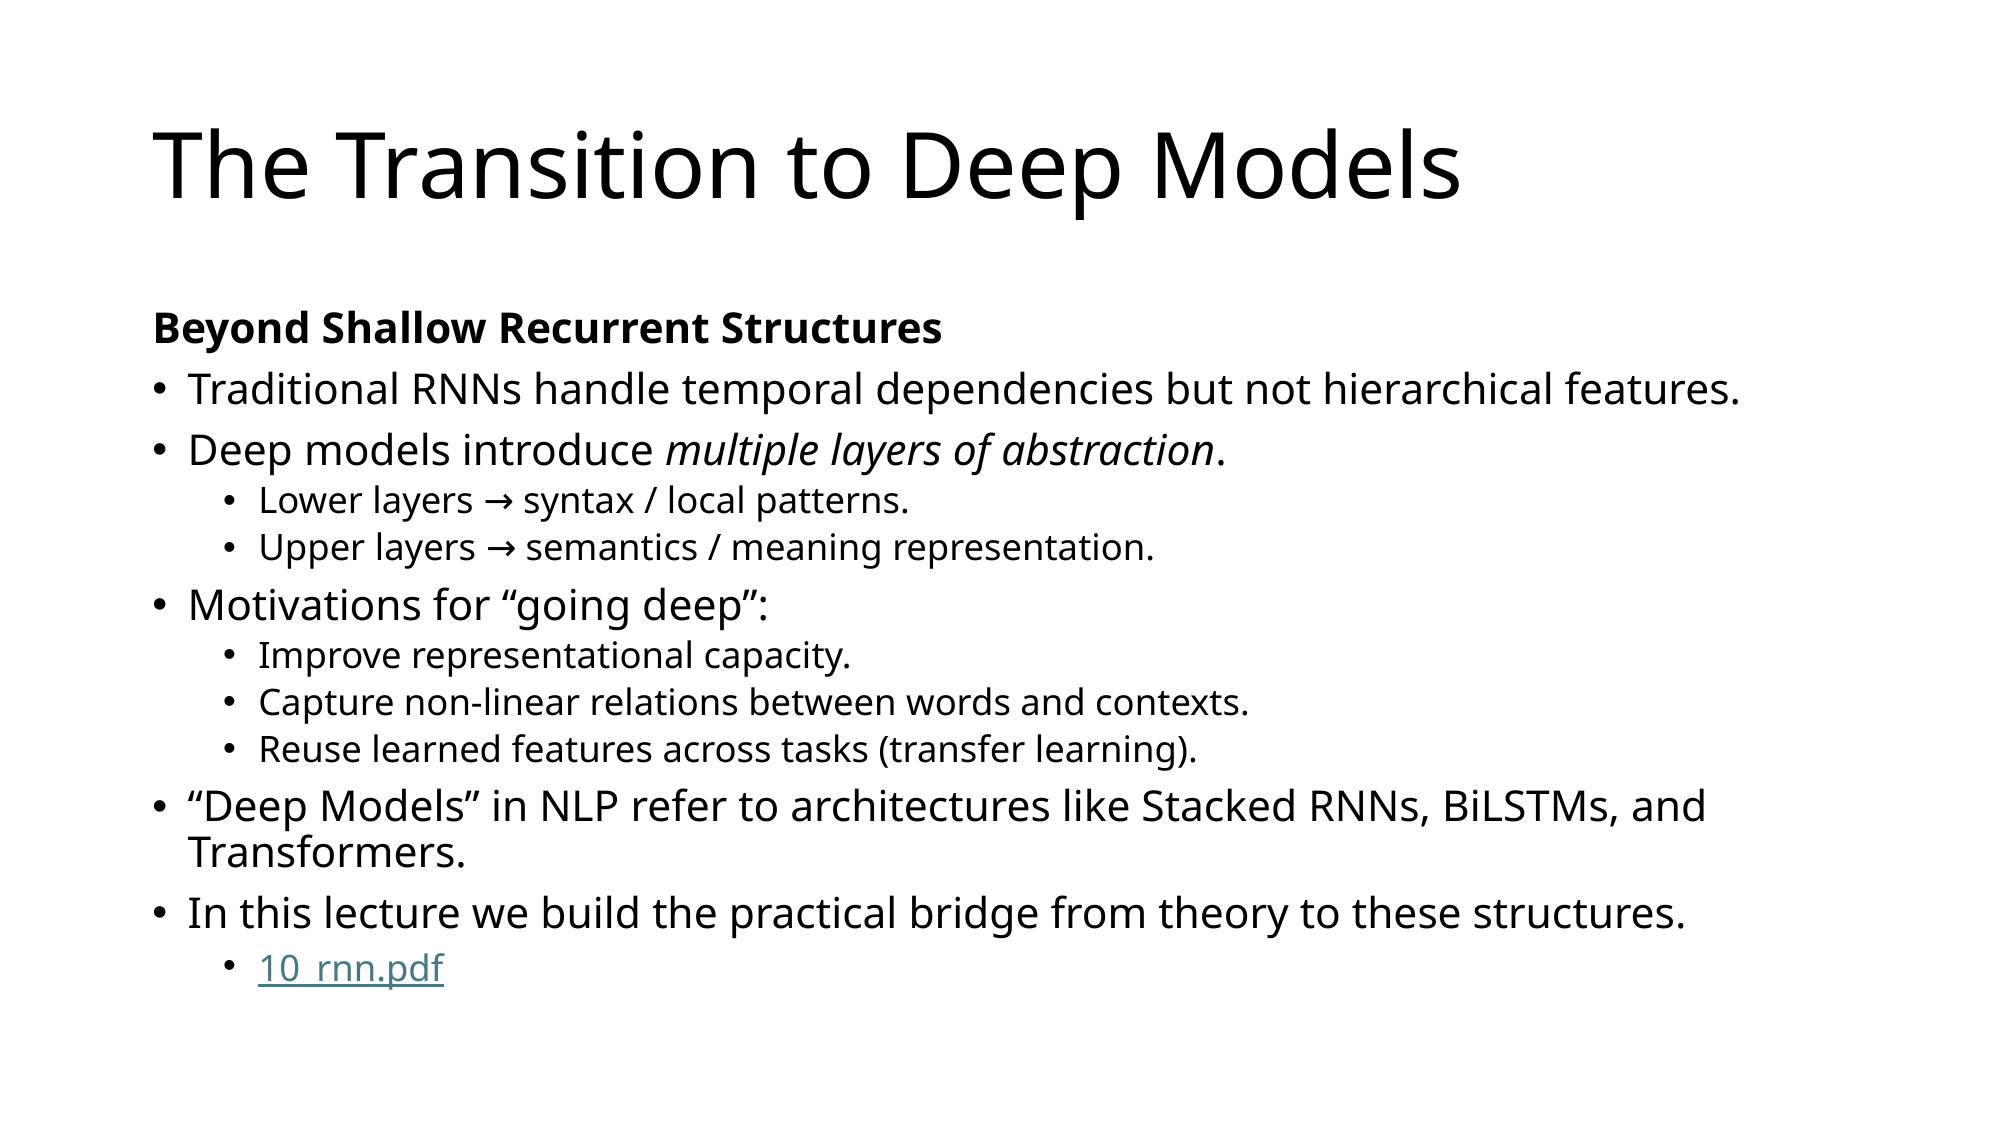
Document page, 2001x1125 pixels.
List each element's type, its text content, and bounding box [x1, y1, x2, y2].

list Beyond Shallow Recurrent Structures Traditional RNNs handle temporal dependencies but not hierarchical features. Deep models introduce multiple layers of abstraction. Lower layers → syntax / local patterns. Upper layers → semantics / meaning representation. Motivations for “going deep”: Improve representational capacity. Capture non-linear relations between words and contexts. Reuse learned features across tasks (transfer learning). “Deep Models” in NLP refer to architectures like Stacked RNNs, BiLSTMs, and Transformers. In this lecture we build the practical bridge from theory to these structures. 10_rnn.pdf [137, 299, 1863, 1014]
title The Transition to Deep Models [137, 59, 1863, 278]
